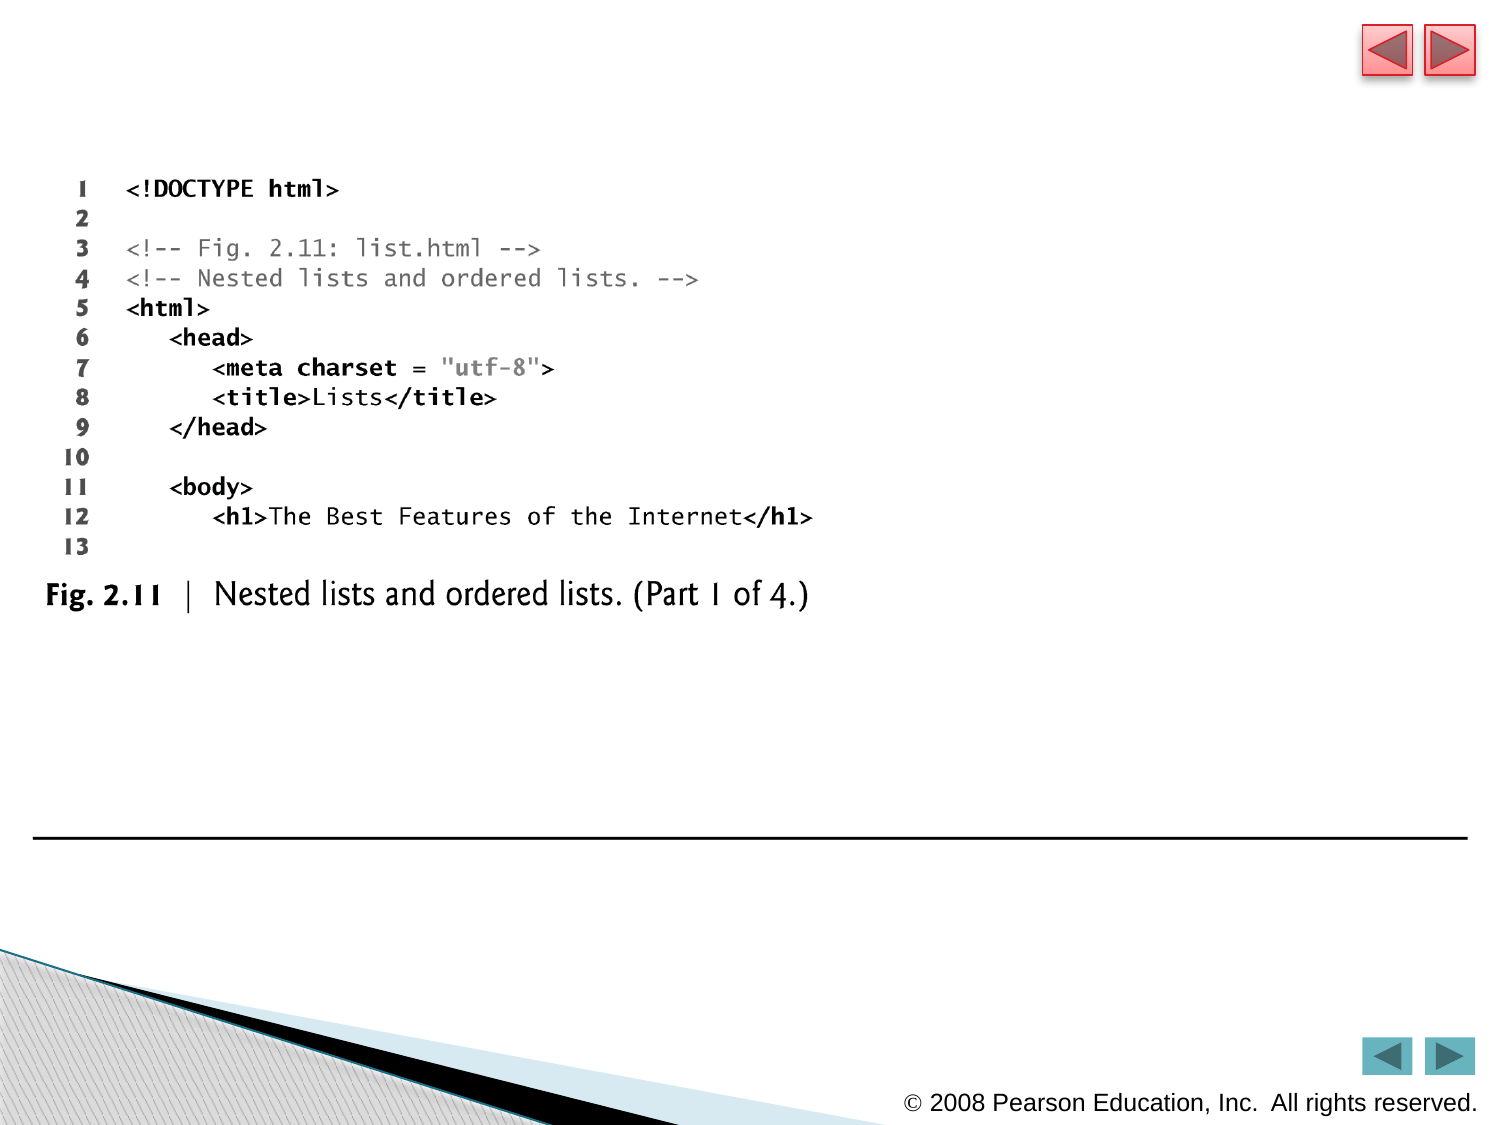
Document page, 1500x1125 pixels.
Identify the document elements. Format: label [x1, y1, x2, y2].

picture [0, 106, 1500, 1018]
